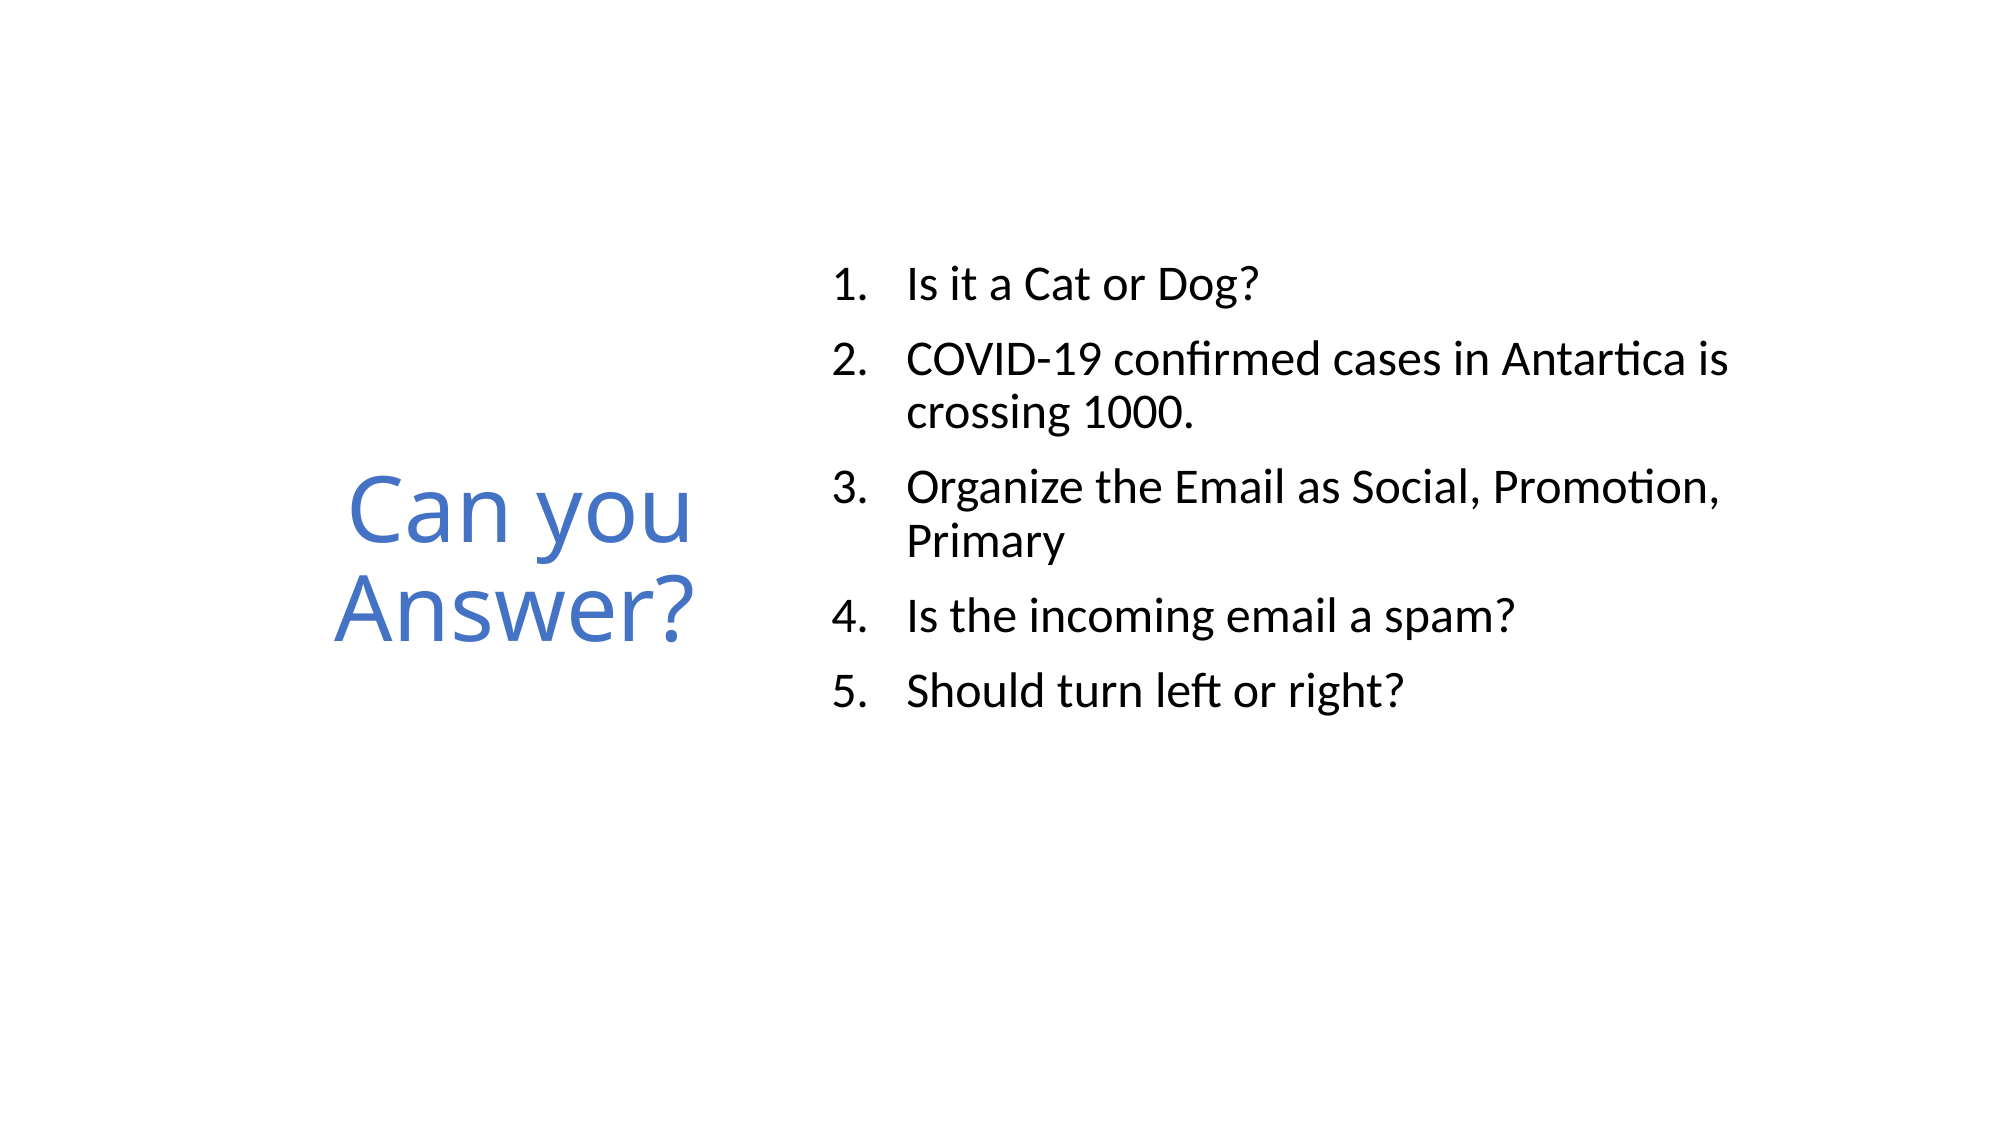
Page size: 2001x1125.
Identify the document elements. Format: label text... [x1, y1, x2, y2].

title Can you Answer? [137, 158, 711, 967]
list Is it a Cat or Dog? COVID-19 confirmed cases in Antartica is crossing 1000. Organize the Email as Social, Promotion, Primary Is the incoming email a spam? Should turn left or right? [816, 158, 1863, 967]
